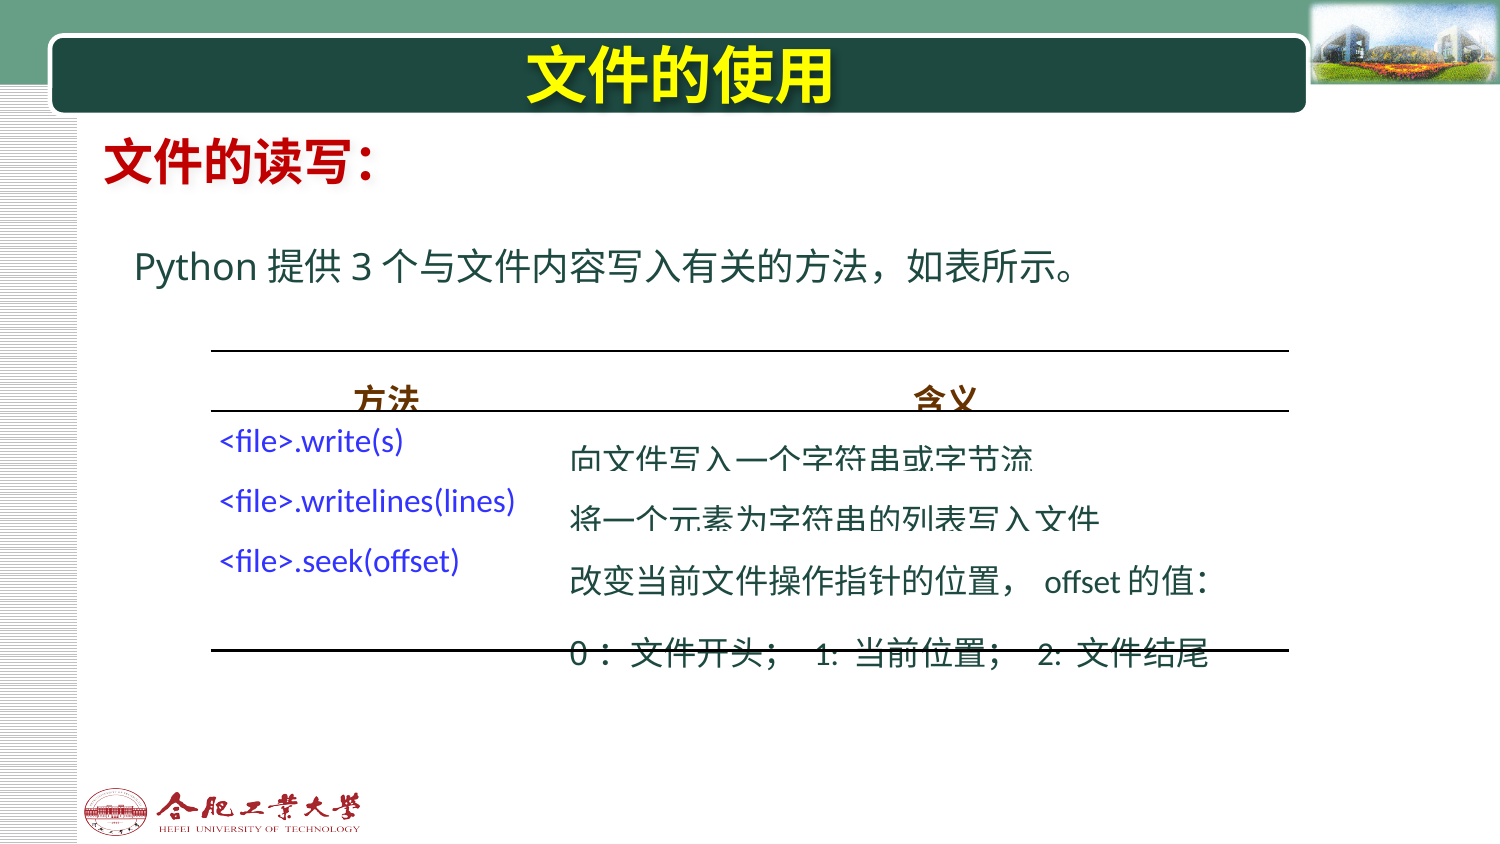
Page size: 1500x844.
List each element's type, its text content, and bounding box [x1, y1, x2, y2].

table_cell 向文件写入一个字符串或字节流 [561, 412, 1289, 471]
title 文件的使用 [75, 39, 1288, 109]
table_header 含义 [561, 352, 1289, 410]
picture [1313, 6, 1495, 79]
table_cell 将一个元素为字符串的列表写入文件 [561, 471, 1289, 531]
table_cell 改变当前文件操作指针的位置，offset的值： 0：文件开头； 1: 当前位置； 2: 文件结尾 [561, 531, 1289, 649]
table_cell <file>.write(s) [211, 412, 561, 471]
text_box 文件的读写： [88, 123, 526, 198]
table_cell <file>.writelines(lines) [211, 471, 561, 531]
table_header 方法 [211, 352, 561, 410]
table_cell <file>.seek(offset) [211, 531, 561, 649]
picture [78, 785, 372, 841]
text_box Python提供3个与文件内容写入有关的方法，如表所示。 [74, 213, 1133, 296]
